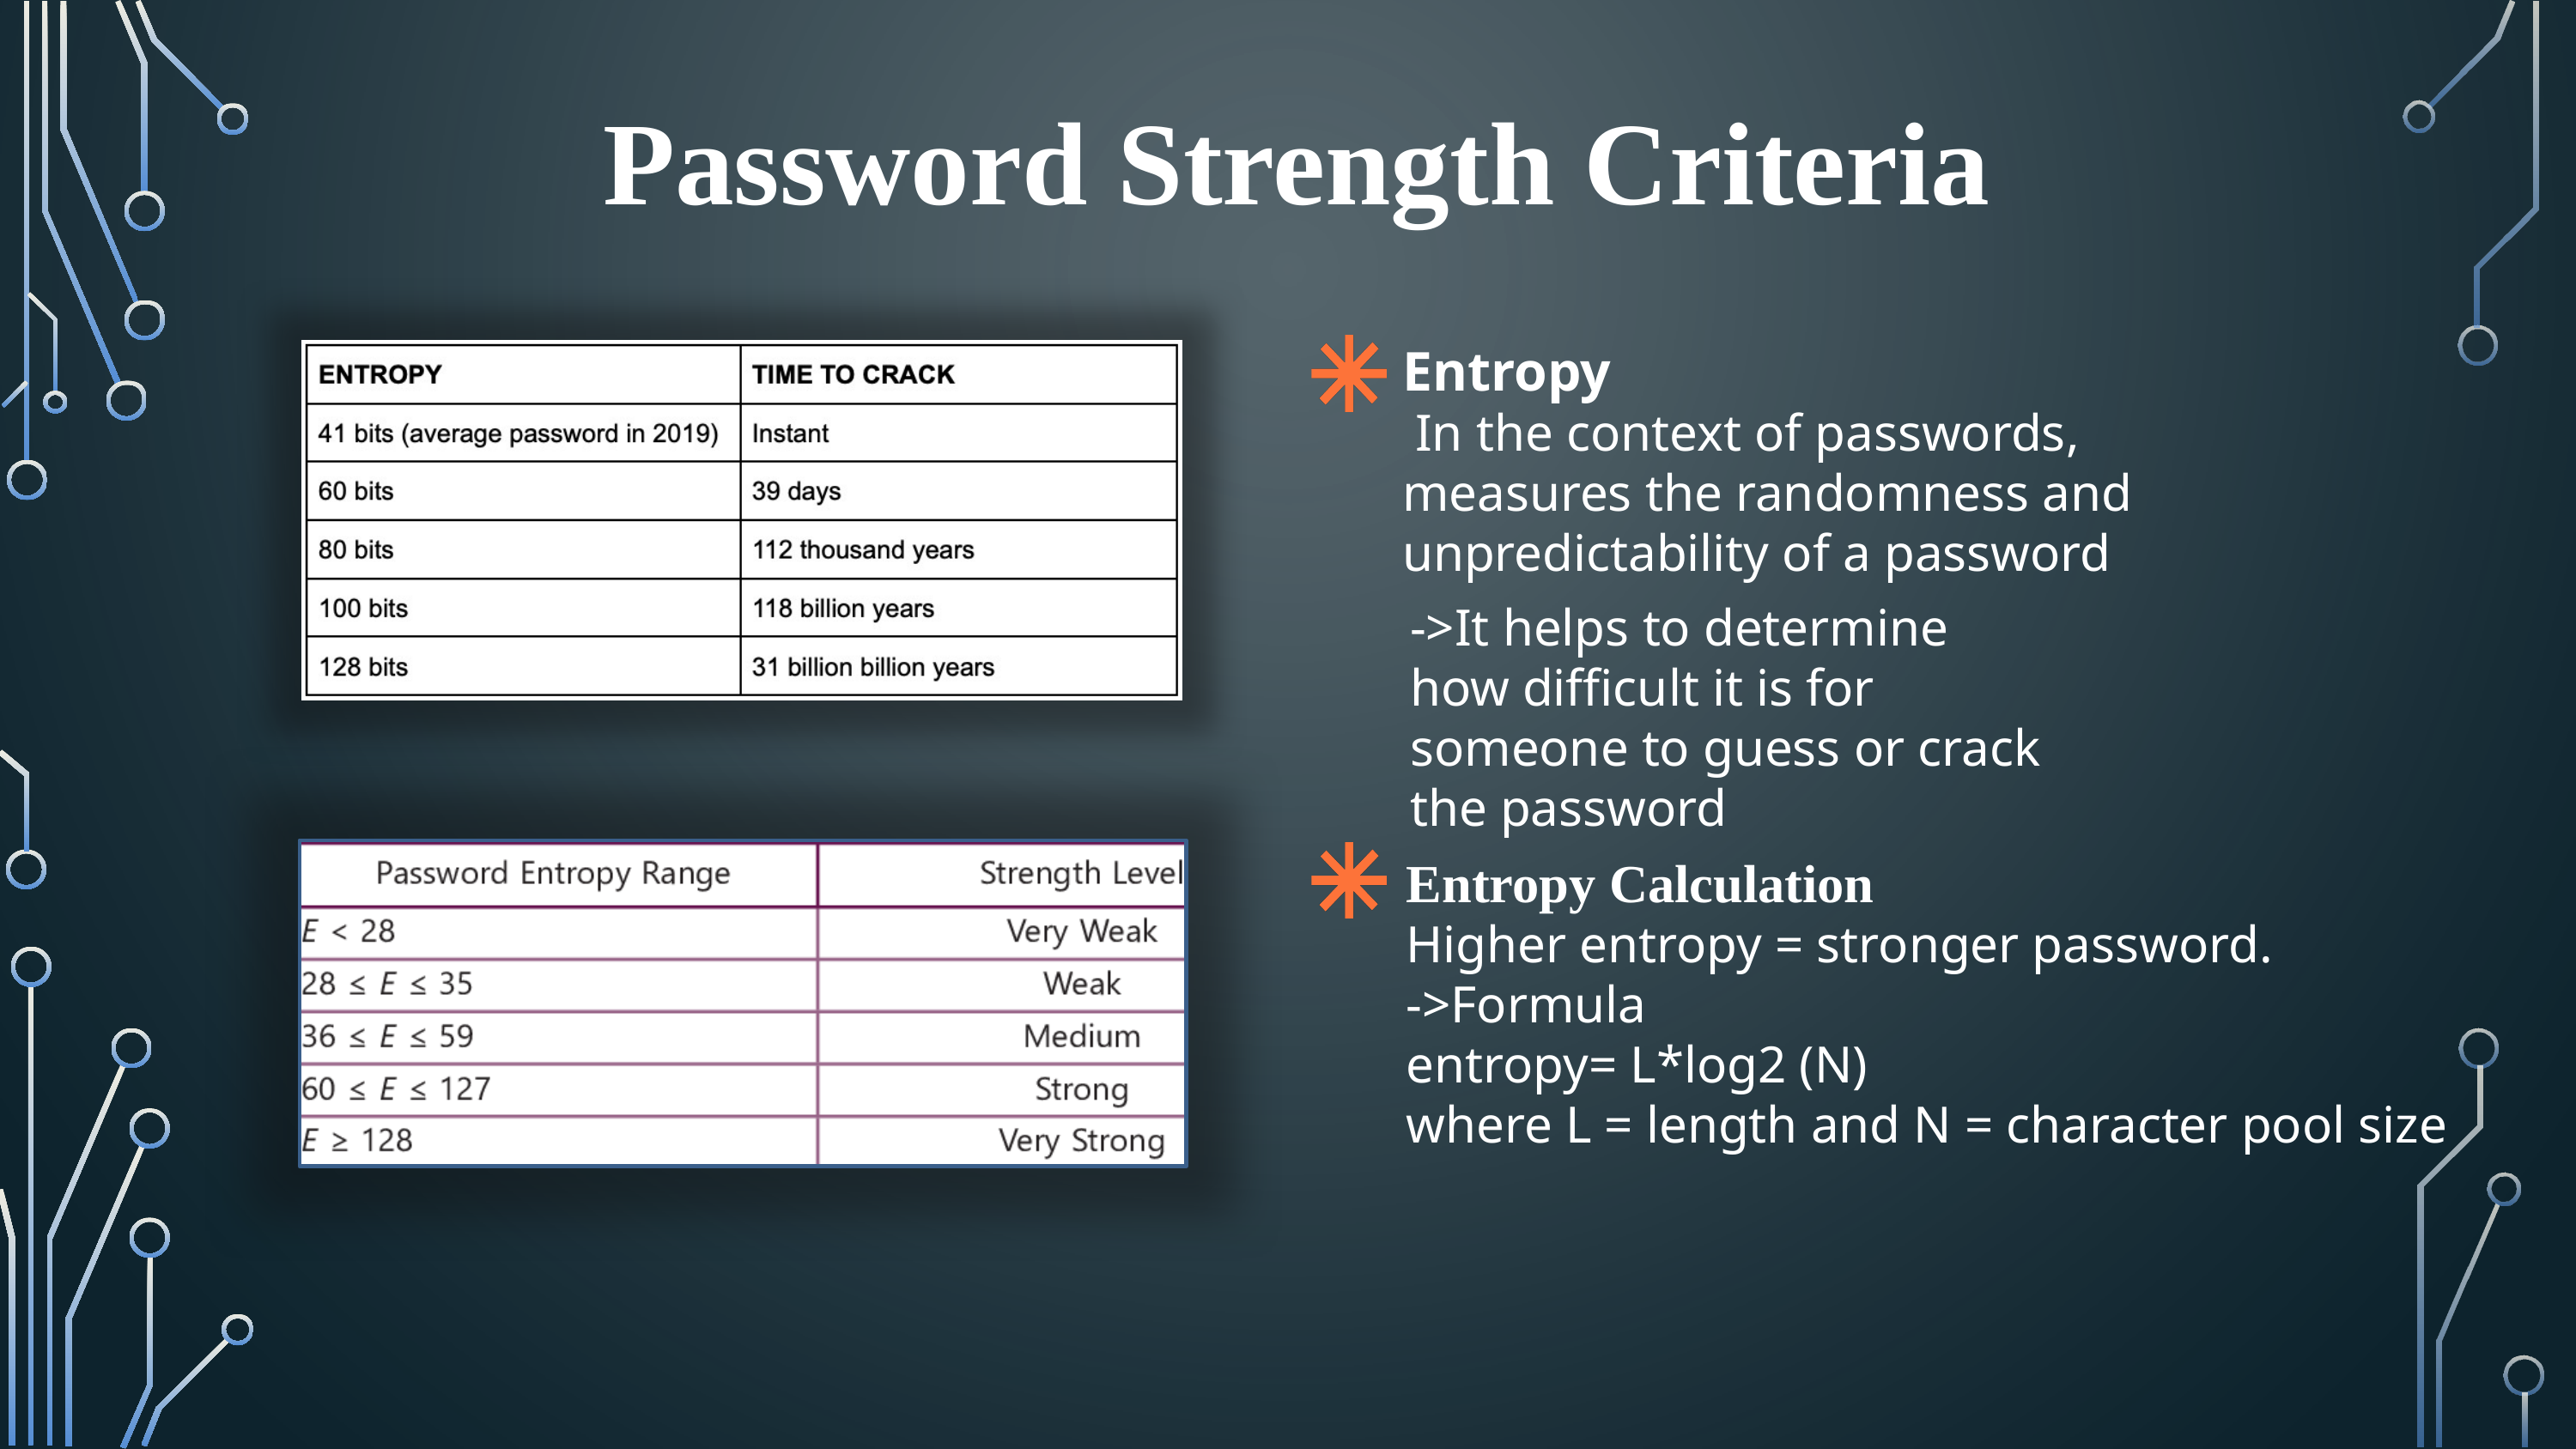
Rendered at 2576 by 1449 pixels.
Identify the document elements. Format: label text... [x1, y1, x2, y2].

text_box [1311, 335, 1387, 412]
text_box ->It helps to determine how difficult it is for someone to guess or crack the password [1397, 589, 2060, 843]
text_box [1311, 842, 1387, 919]
picture [301, 841, 1185, 1165]
text_box Entropy Calculation Higher entropy = stronger password. ->Formula entropy= L*log2 (N) where L = length and N = character pool size [1393, 842, 2576, 1220]
text_box Password Strength Criteria [590, 80, 2060, 235]
picture [301, 340, 1182, 701]
text_box Entropy In the context of passwords, measures the randomness and unpredictability of a password [1389, 330, 2296, 588]
